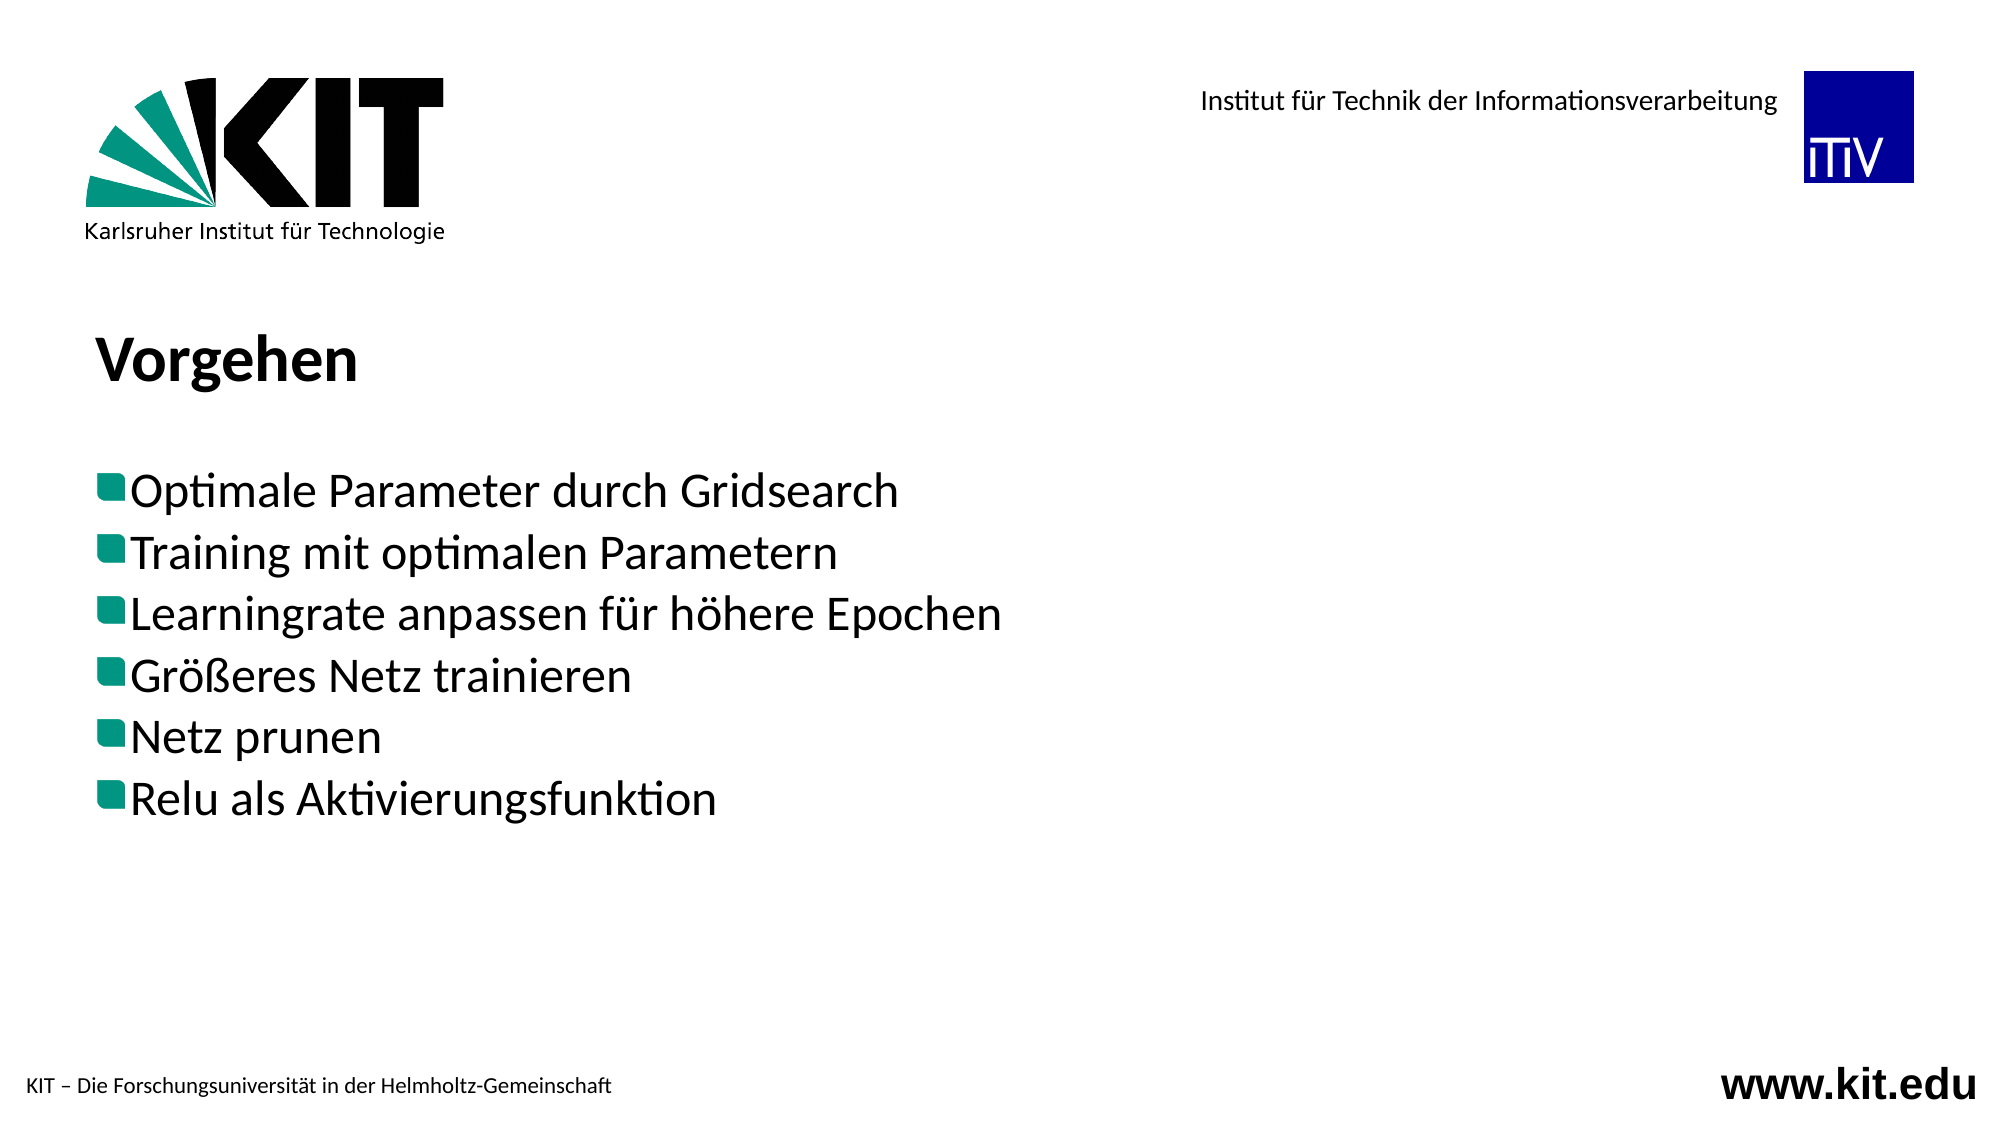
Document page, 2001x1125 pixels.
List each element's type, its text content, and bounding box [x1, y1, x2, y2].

picture [97, 657, 125, 689]
picture [97, 780, 125, 812]
text_box Optimale Parameter durch Gridsearch Training mit optimalen Parametern Learningrate anpassen für höhere Epochen Größeres Netz trainieren Netz prunen Relu als Aktivierungsfunktion [97, 464, 1879, 968]
list Vorgehen [79, 316, 1826, 405]
picture [1804, 71, 1914, 183]
picture [97, 596, 125, 627]
picture [97, 719, 125, 750]
picture [97, 534, 125, 566]
picture [97, 473, 125, 504]
picture [86, 78, 444, 244]
